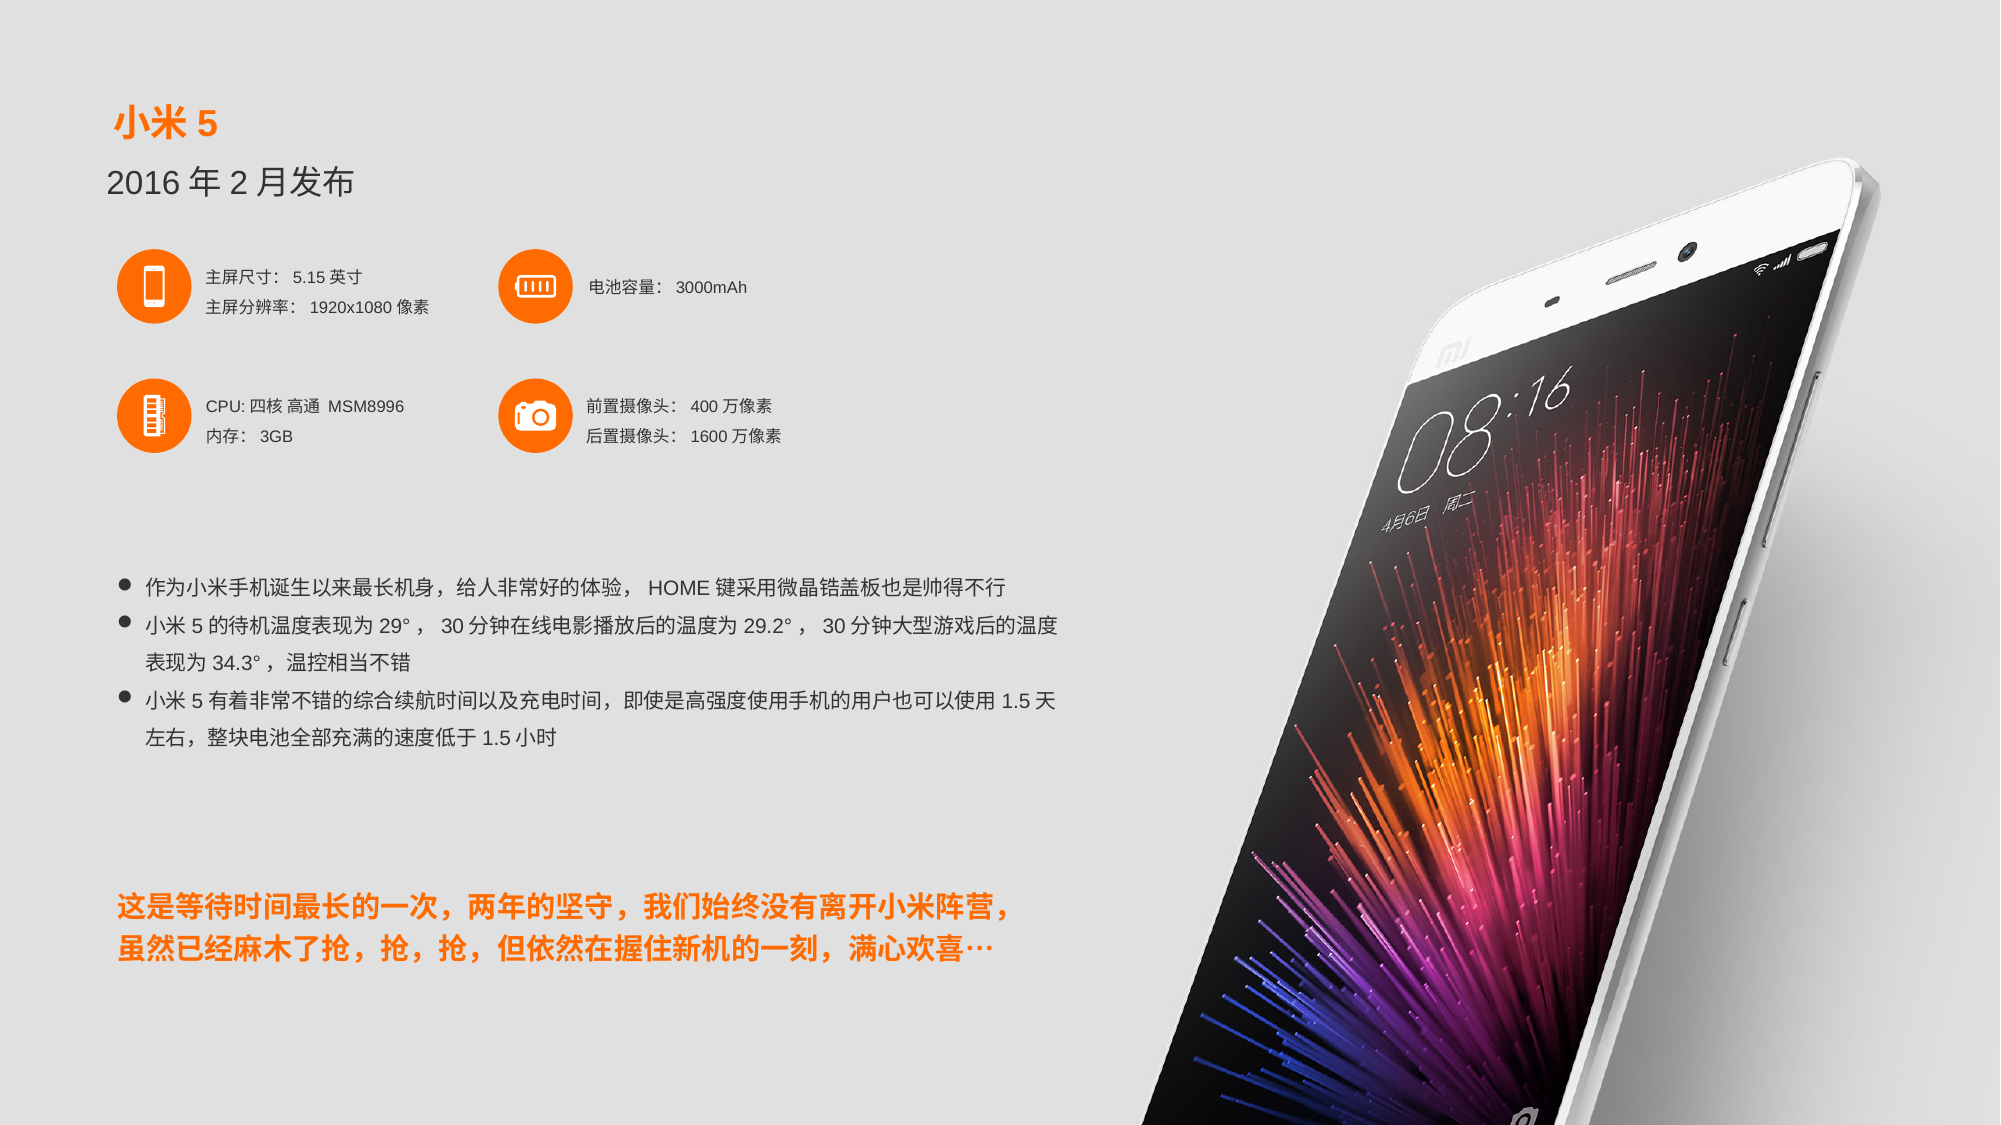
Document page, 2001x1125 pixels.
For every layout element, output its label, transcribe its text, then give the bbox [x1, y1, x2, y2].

text_box 作为小米手机诞生以来最长机身，给人非常好的体验，HOME键采用微晶锆盖板也是帅得不行 小米5的待机温度表现为29°，30分钟在线电影播放后的温度为29.2°，30分钟大型游戏后的温度表现为34.3°，温控相当不错 小米5有着非常不错的综合续航时间以及充电时间，即使是高强度使用手机的用户也可以使用1.5天左右，整块电池全部充满的速度低于1.5小时 [116, 561, 305, 674]
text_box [116, 378, 779, 453]
text_box 小米5 [113, 98, 218, 144]
text_box 2016年2月发布 [106, 160, 305, 201]
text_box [116, 249, 747, 324]
text_box 这是等待时间最长的一次，两年的坚守，我们始终没有离开小米阵营， 虽然已经麻木了抢，抢，抢，但依然在握住新机的一刻，满心欢喜… [117, 881, 305, 966]
picture [305, 0, 2000, 1125]
